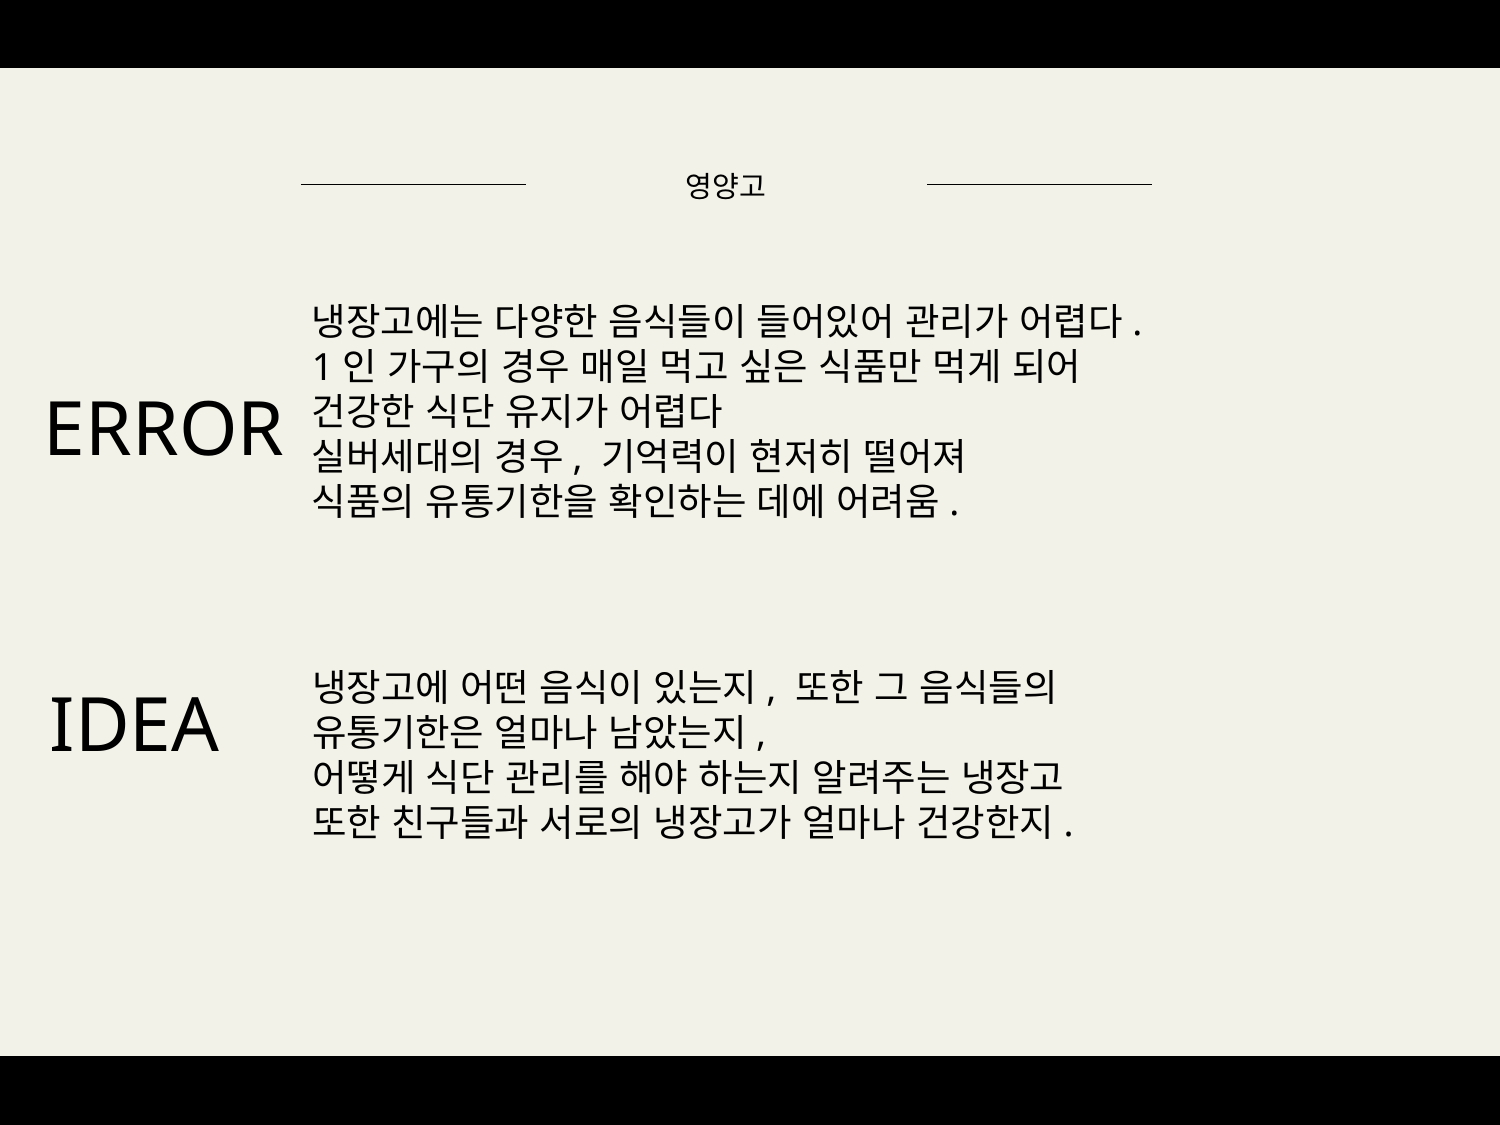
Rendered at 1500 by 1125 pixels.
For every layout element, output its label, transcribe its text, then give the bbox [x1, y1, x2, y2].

text_box 냉장고에는 다양한 음식들이 들어있어 관리가 어렵다. 1인 가구의 경우 매일 먹고 싶은 식품만 먹게 되어 건강한 식단 유지가 어렵다 실버세대의 경우, 기억력이 현저히 떨어져 식품의 유통기한을 확인하는 데에 어려움. [297, 290, 1157, 531]
text_box 냉장고에 어떤 음식이 있는지, 또한 그 음식들의 유통기한은 얼마나 남았는지, 어떻게 식단 관리를 해야 하는지 알려주는 냉장고 또한 친구들과 서로의 냉장고가 얼마나 건강한지. [297, 656, 1089, 942]
text_box IDEA [34, 668, 235, 774]
text_box [0, 0, 1500, 68]
text_box ERROR [29, 373, 297, 479]
text_box [0, 1056, 1500, 1125]
text_box 영양고 [525, 160, 928, 211]
